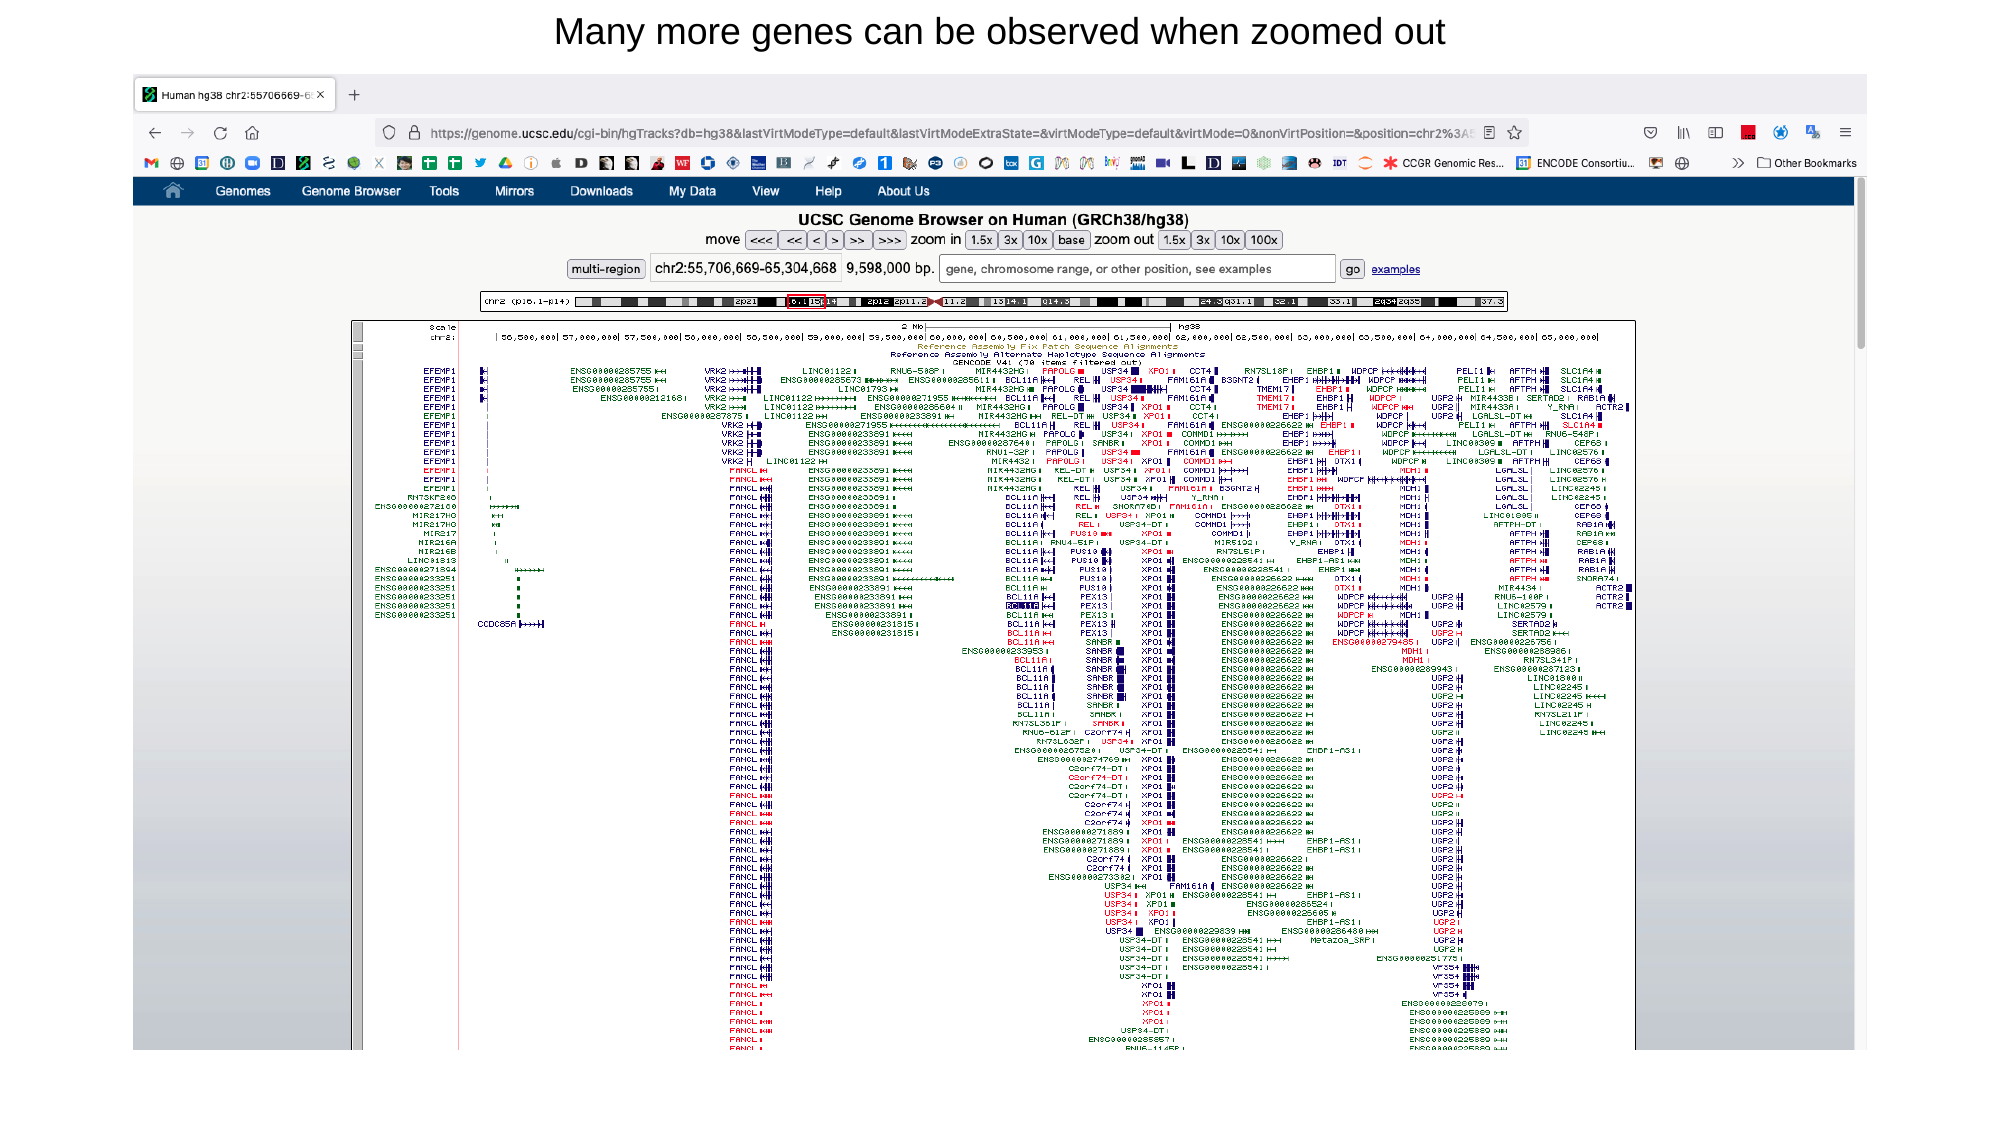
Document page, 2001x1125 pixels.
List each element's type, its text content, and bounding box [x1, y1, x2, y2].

text_box Many more genes can be observed when zoomed out [538, 0, 1461, 60]
picture [133, 74, 1867, 1050]
